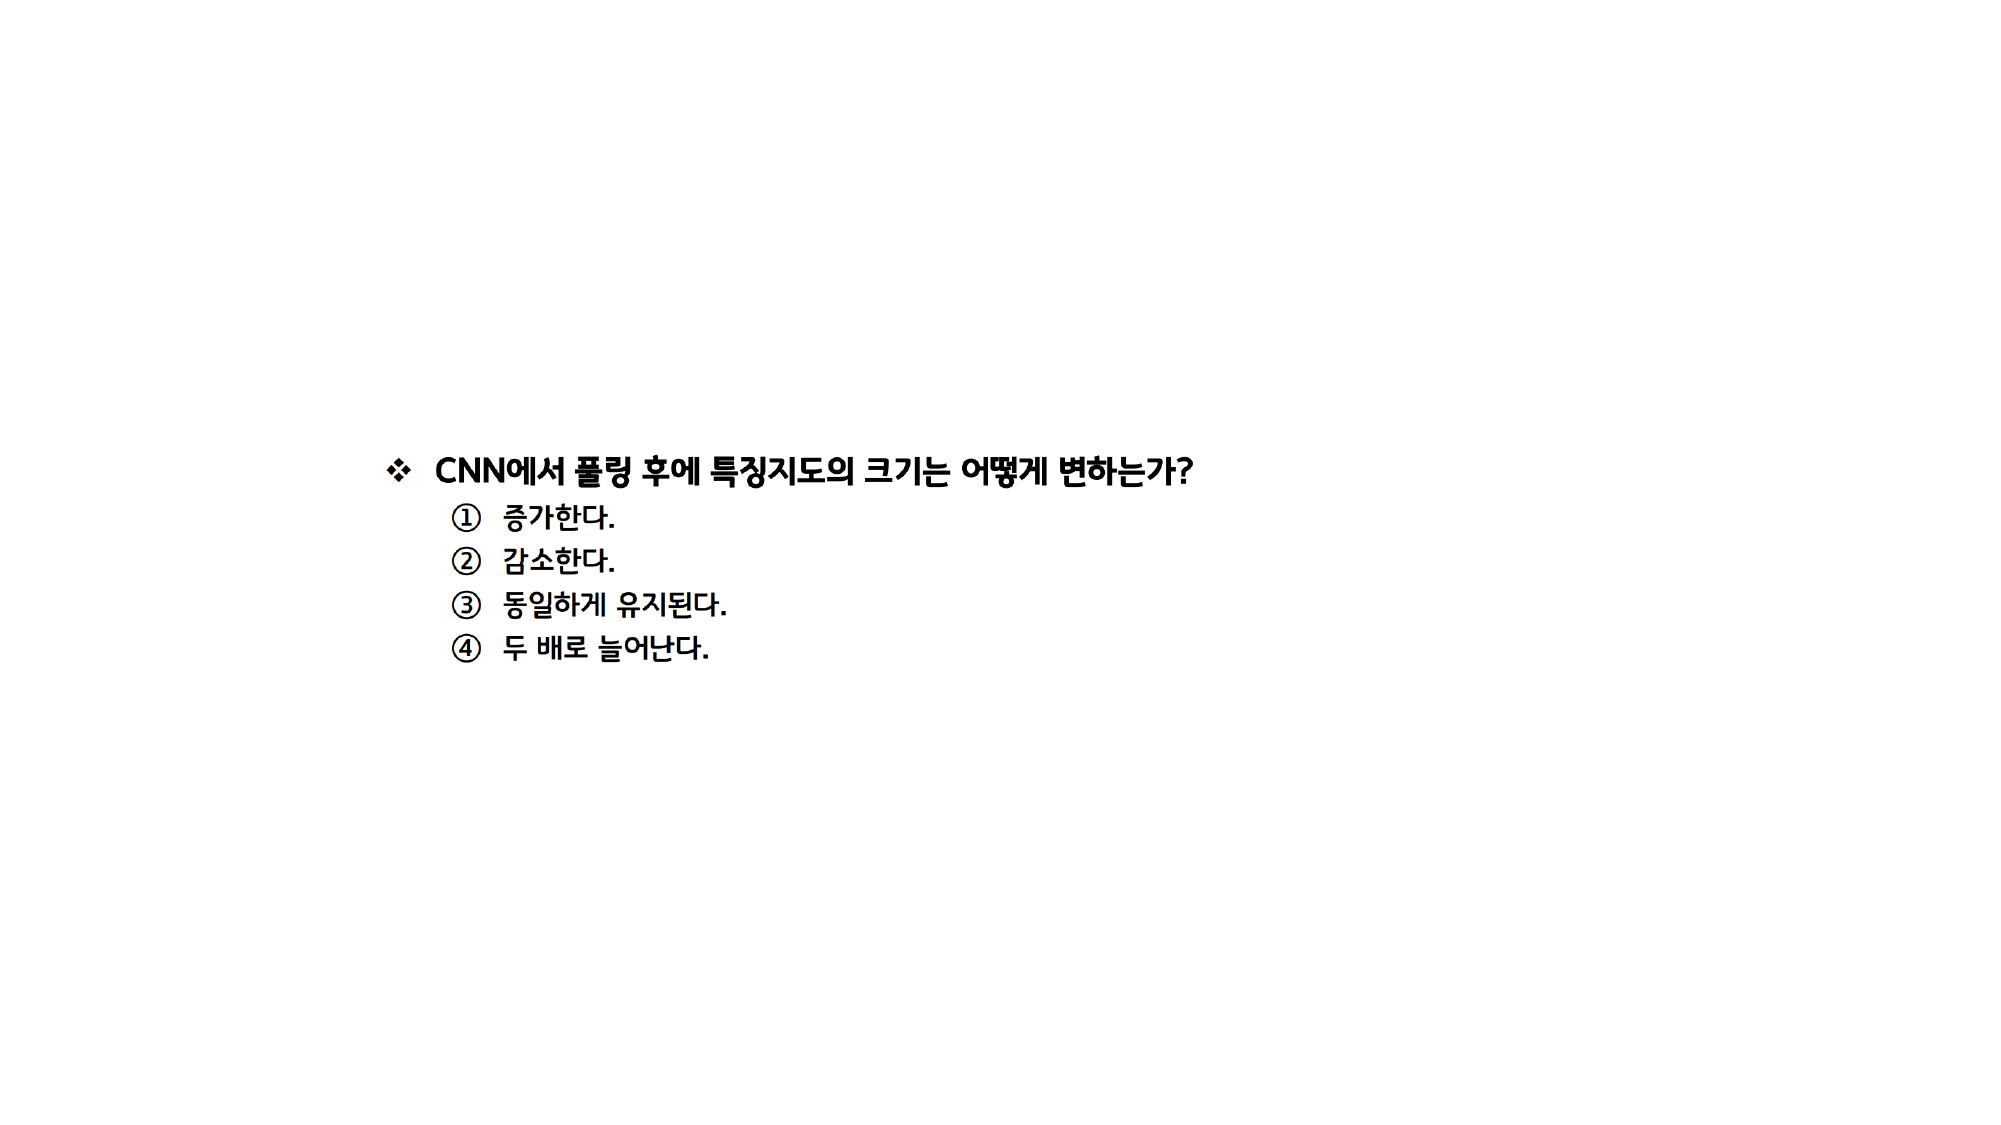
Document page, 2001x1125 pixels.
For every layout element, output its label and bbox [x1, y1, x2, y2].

picture [361, 435, 1638, 690]
